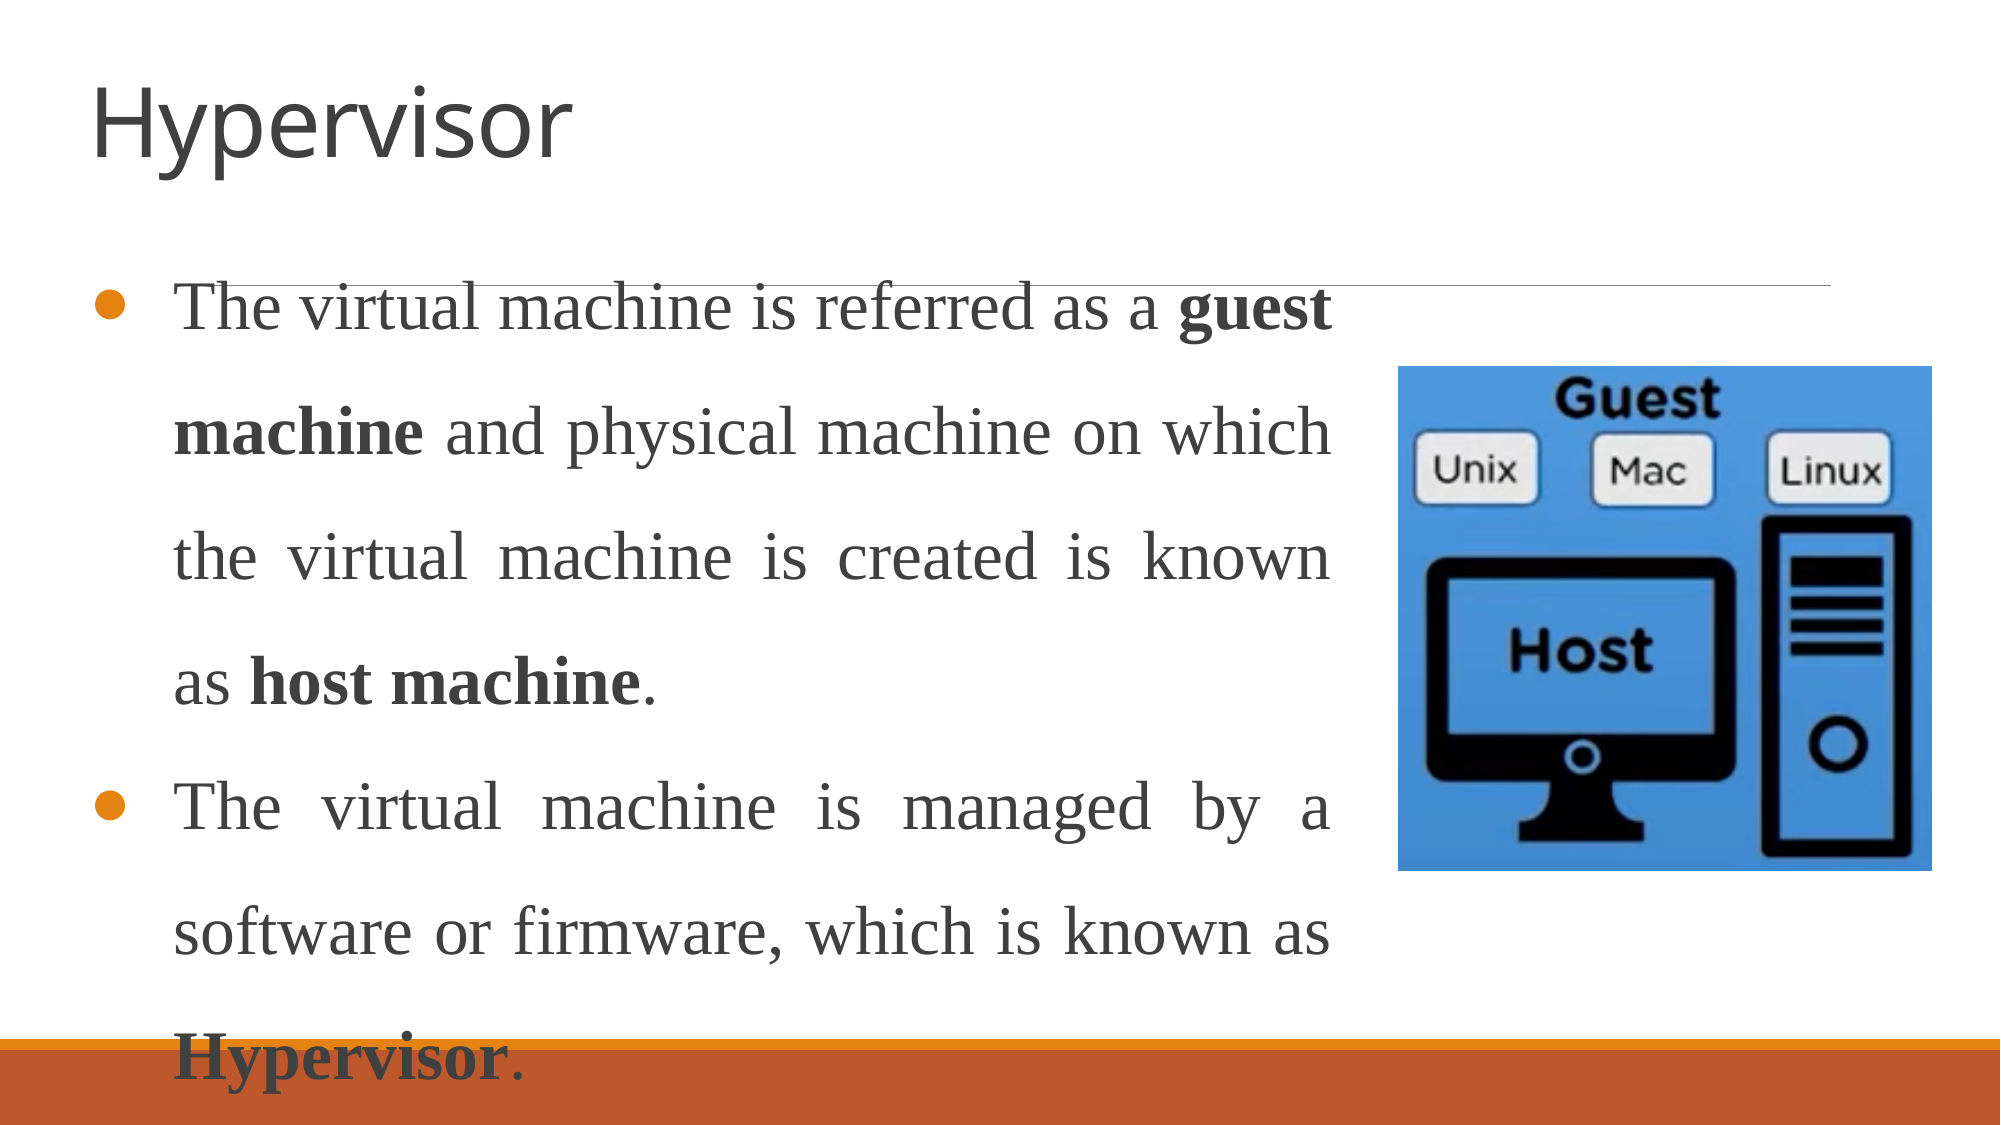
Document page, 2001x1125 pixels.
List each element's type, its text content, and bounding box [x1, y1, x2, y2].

list The virtual machine is referred as a guest machine and physical machine on which the virtual machine is created is known as host machine. The virtual machine is managed by a software or firmware, which is known as Hypervisor. [53, 198, 1353, 1000]
title Hypervisor [68, 58, 1932, 184]
picture [1397, 365, 1933, 872]
